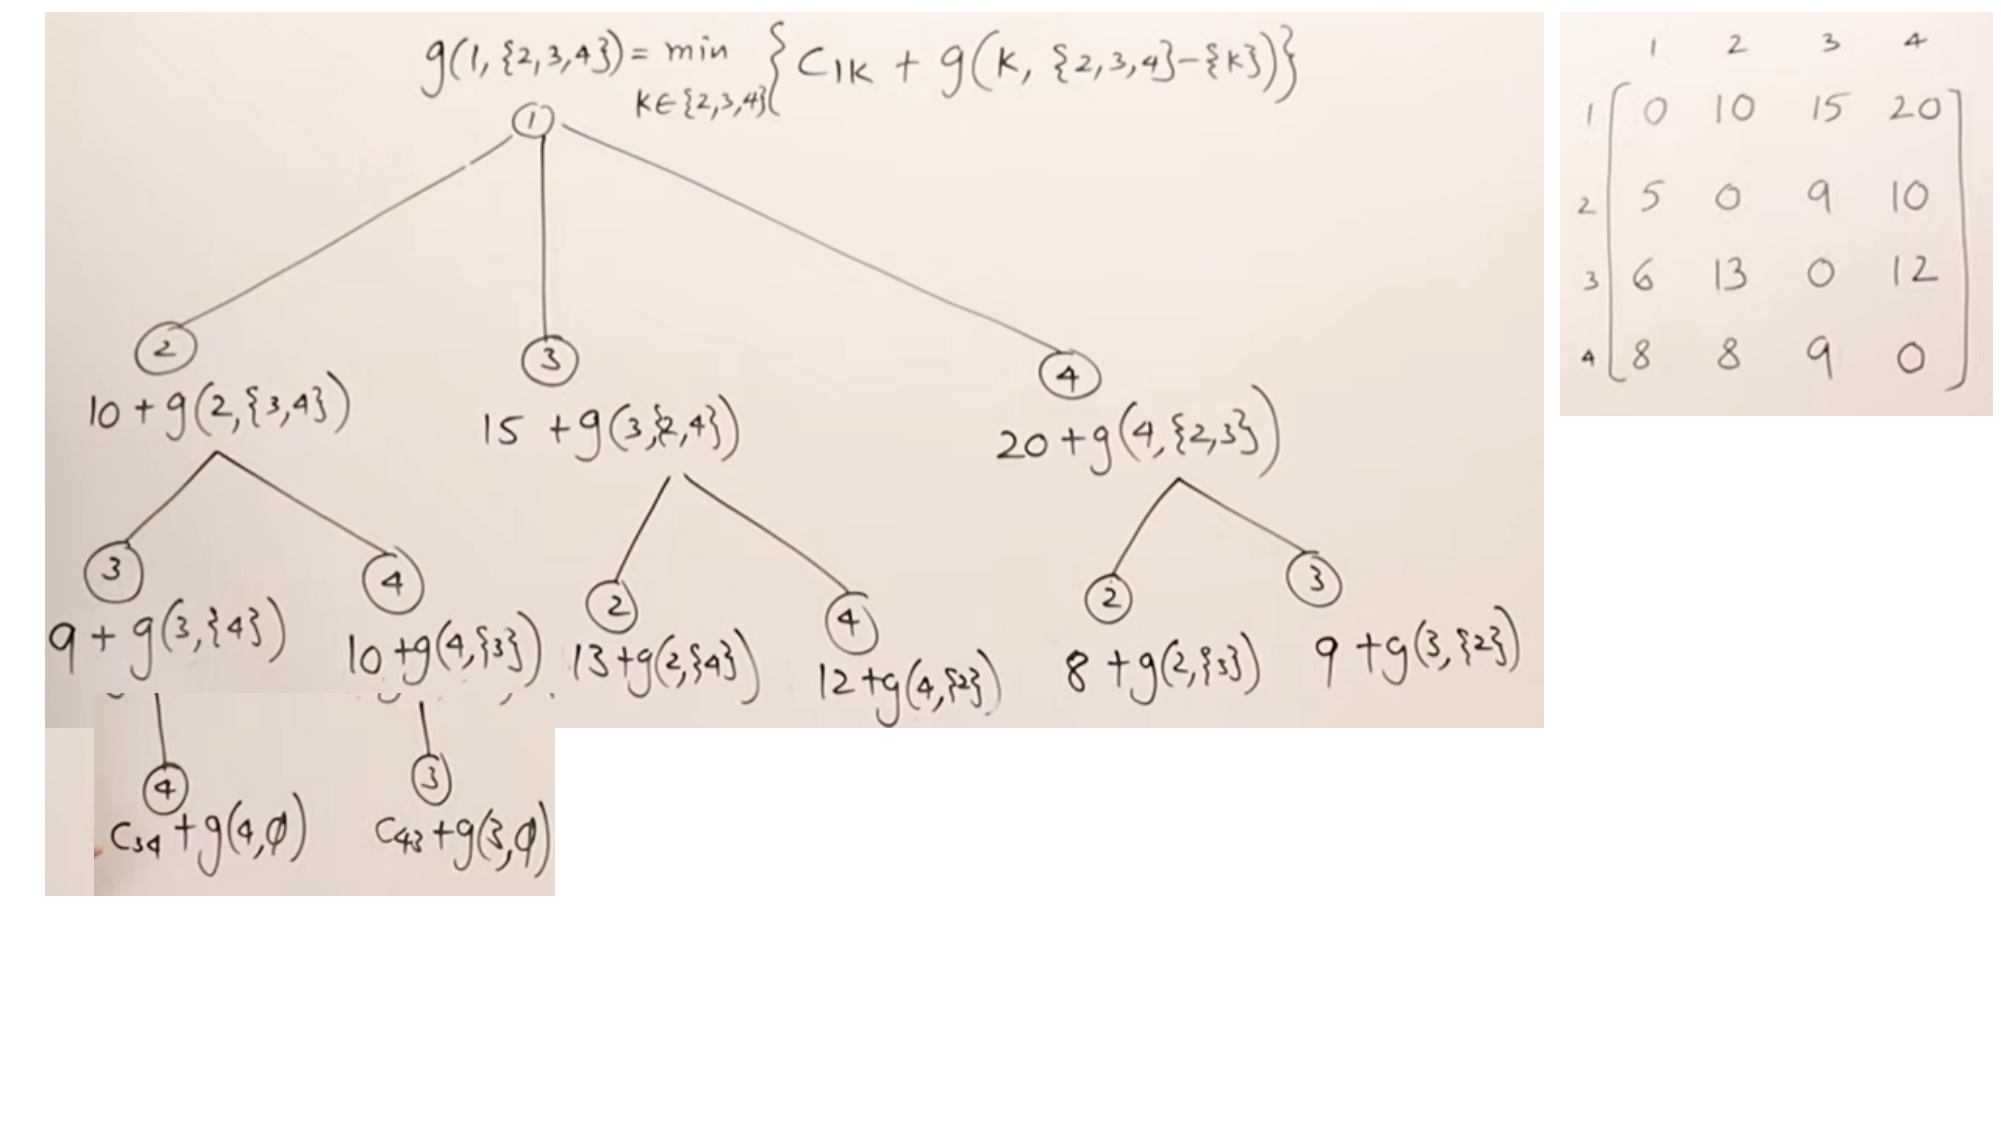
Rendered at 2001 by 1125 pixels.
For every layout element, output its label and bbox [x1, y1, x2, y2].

list [1560, 12, 1993, 416]
picture [45, 12, 1545, 896]
